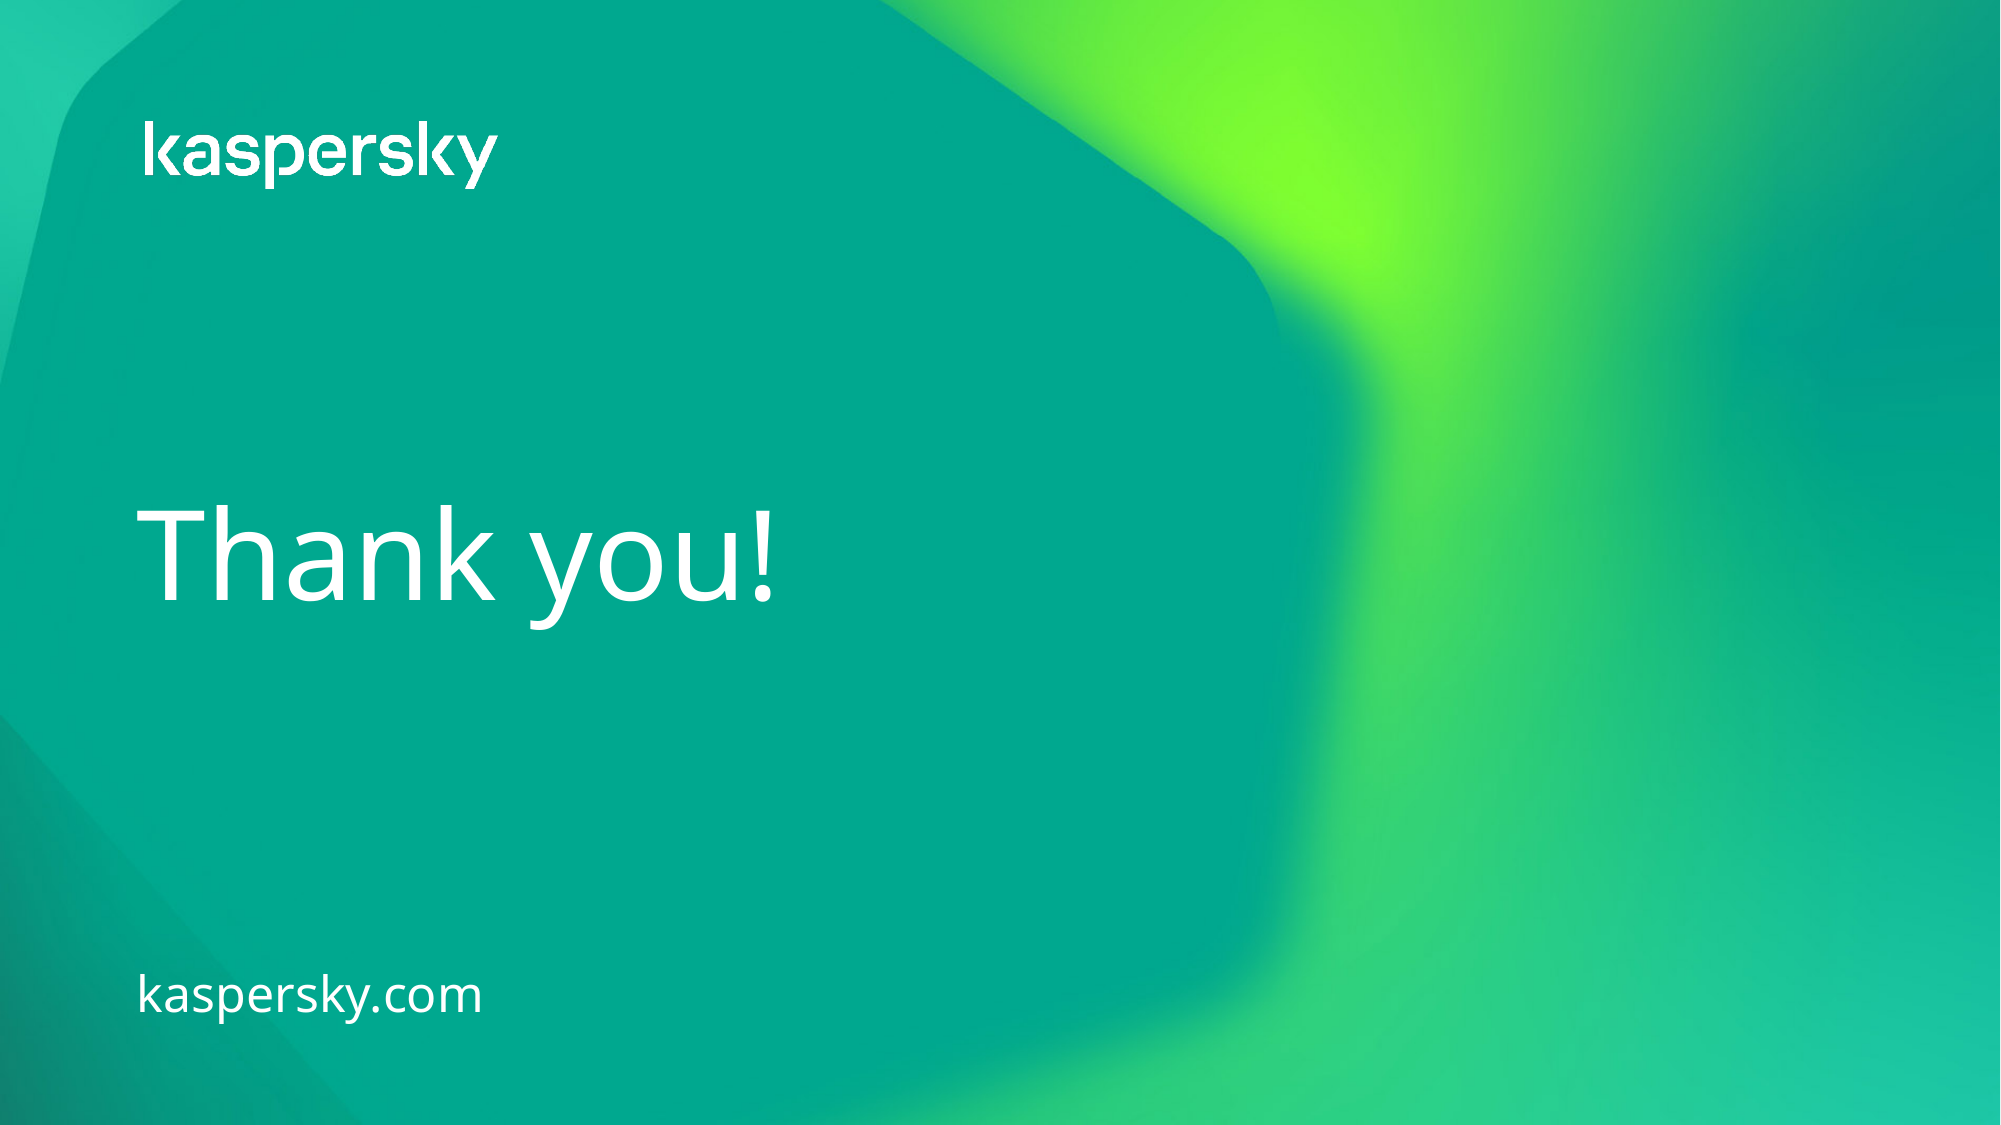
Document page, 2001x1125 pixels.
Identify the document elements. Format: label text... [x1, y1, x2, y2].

picture [0, 0, 2001, 1125]
list kaspersky.com [136, 896, 1850, 1031]
list Thank you! [136, 490, 1850, 635]
